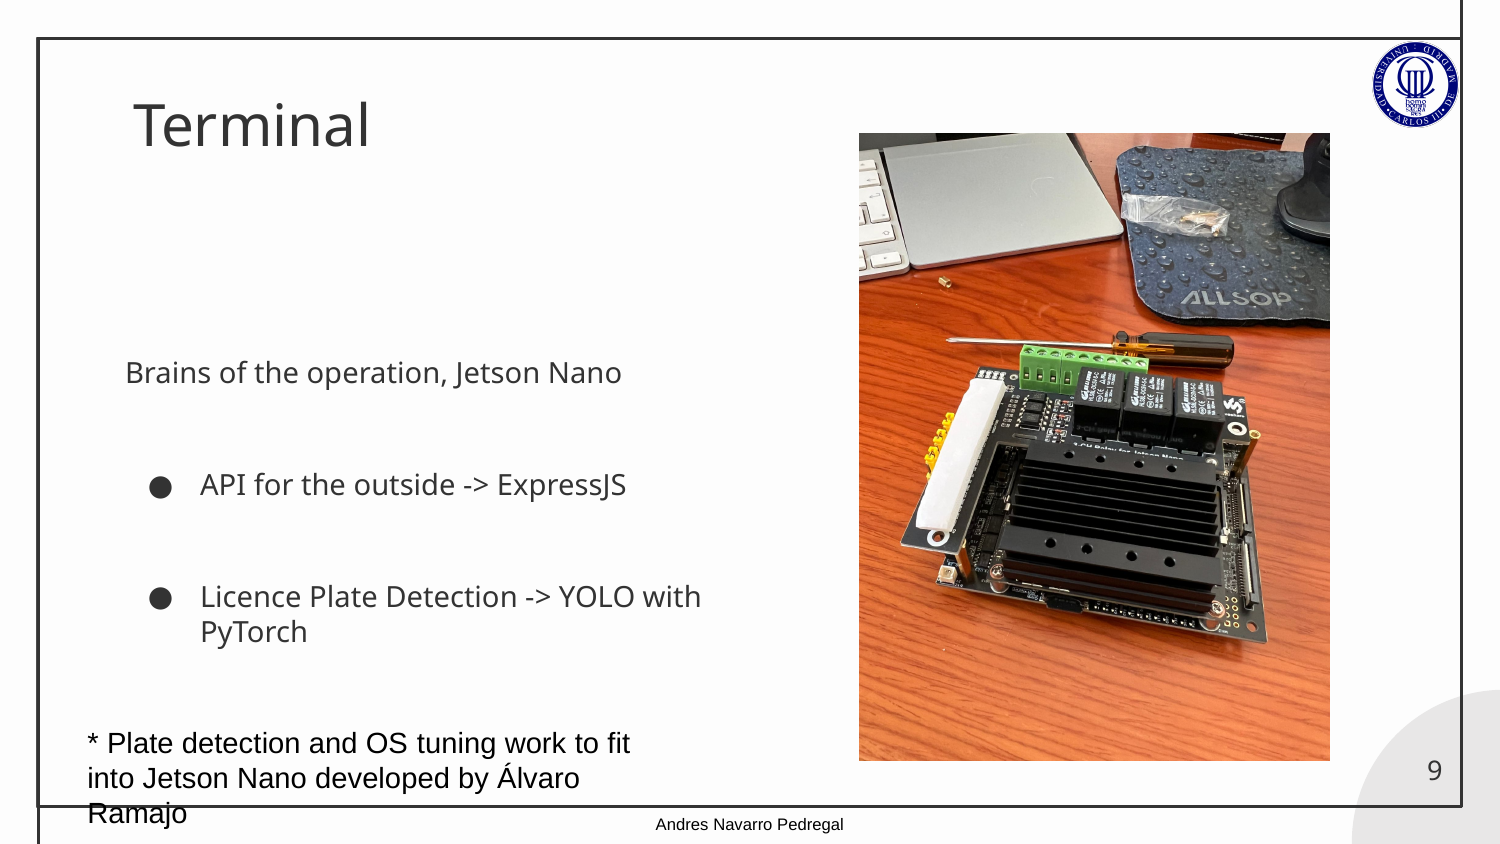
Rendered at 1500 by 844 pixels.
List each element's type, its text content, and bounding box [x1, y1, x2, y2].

picture [859, 133, 1331, 761]
text_box * Plate detection and OS tuning work to fit into Jetson Nano developed by Álvaro Ramajo [72, 717, 697, 837]
slide_number 9 [1367, 738, 1458, 803]
picture [1372, 41, 1459, 128]
text_box Brains of the operation, Jetson Nano API for the outside -> ExpressJS Licence Plate Detection -> YOLO with PyTorch [109, 248, 767, 754]
title Terminal [118, 72, 1382, 167]
text_box Andres Navarro Pedregal [640, 806, 860, 842]
